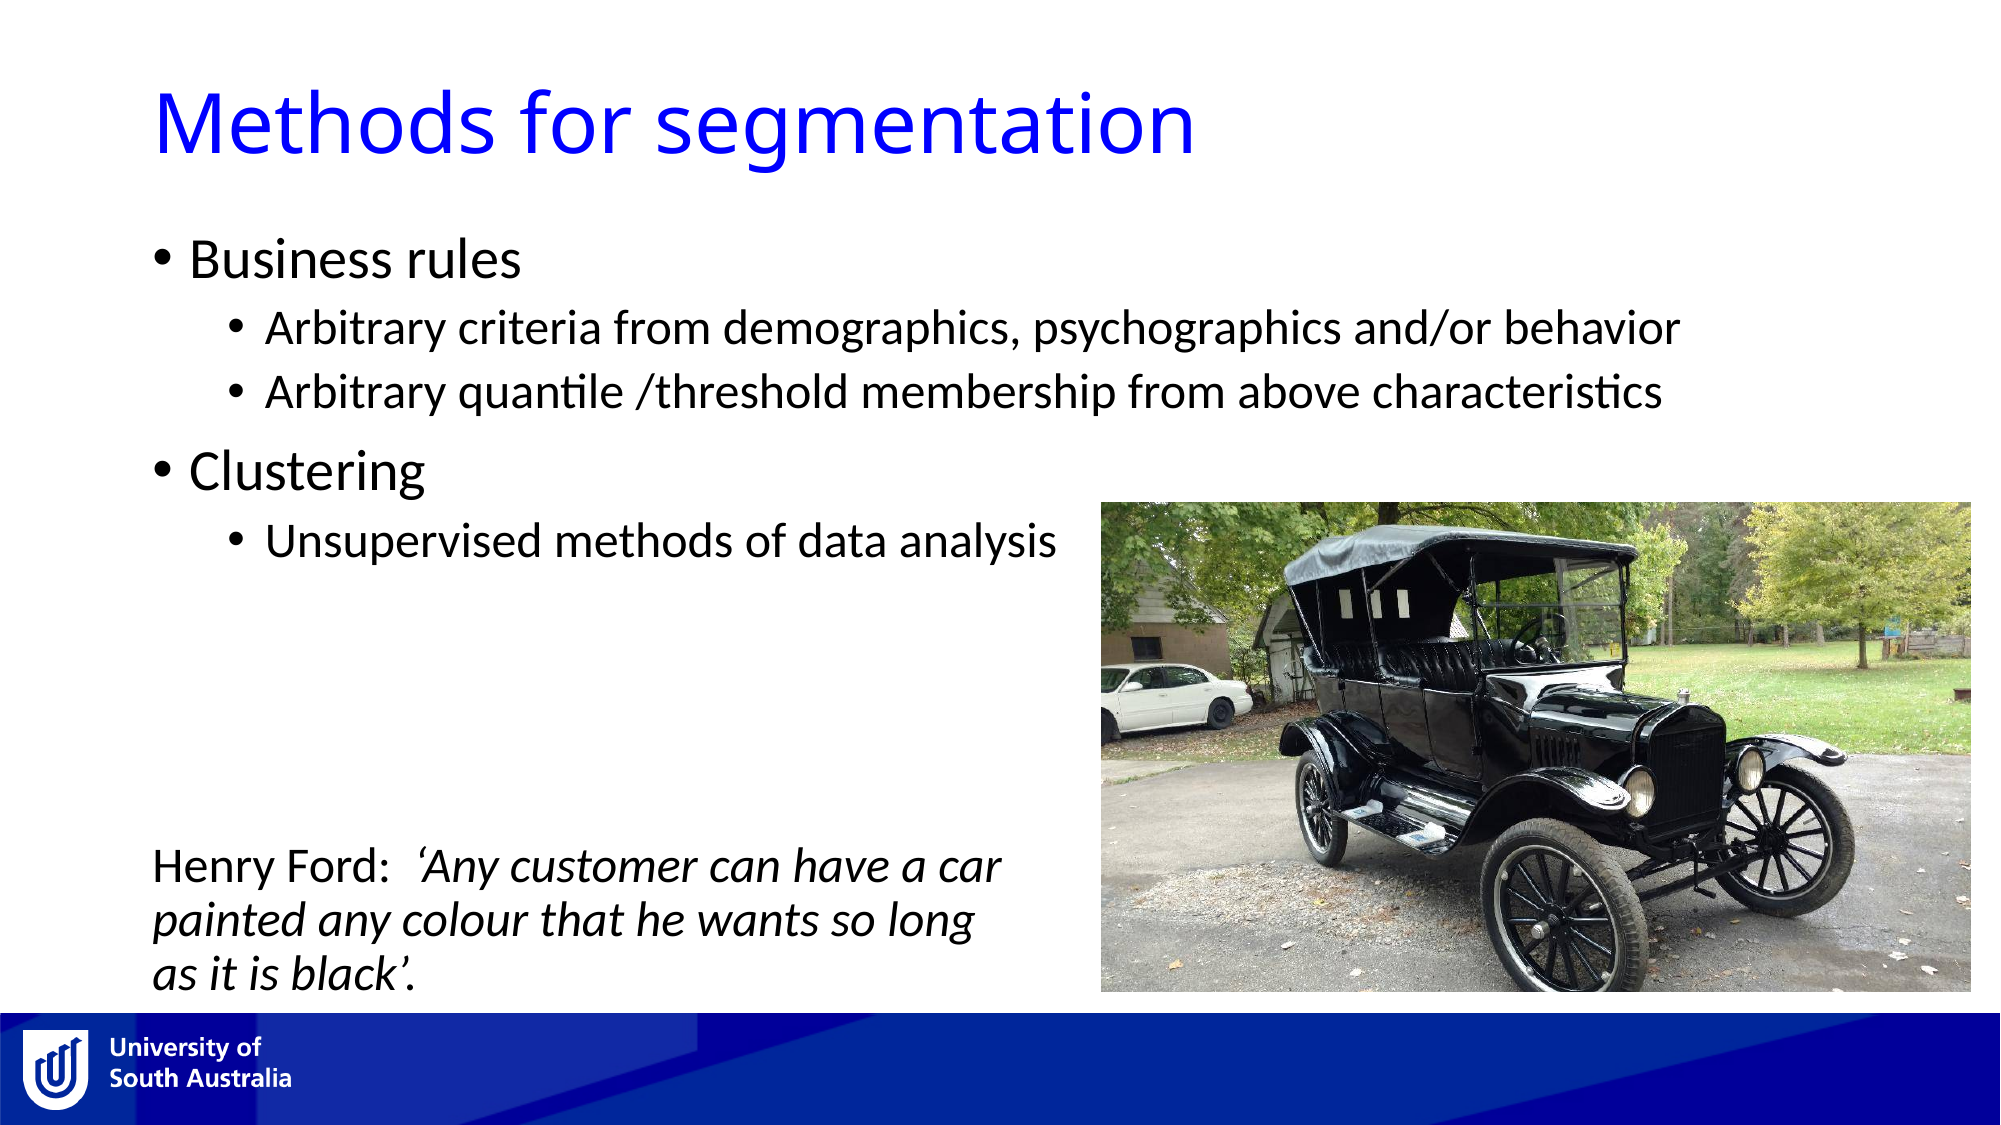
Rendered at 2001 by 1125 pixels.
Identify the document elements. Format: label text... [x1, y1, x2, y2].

list Business rules Arbitrary criteria from demographics, psychographics and/or behavior Arbitrary quantile /threshold membership from above characteristics Clustering Unsupervised methods of data analysis Henry Ford: ‘Any customer can have a car painted any colour that he wants so long as it is black’. [137, 220, 1863, 1014]
title Methods for segmentation [137, 59, 1863, 194]
picture [0, 1013, 2000, 1125]
picture [1101, 502, 1971, 992]
